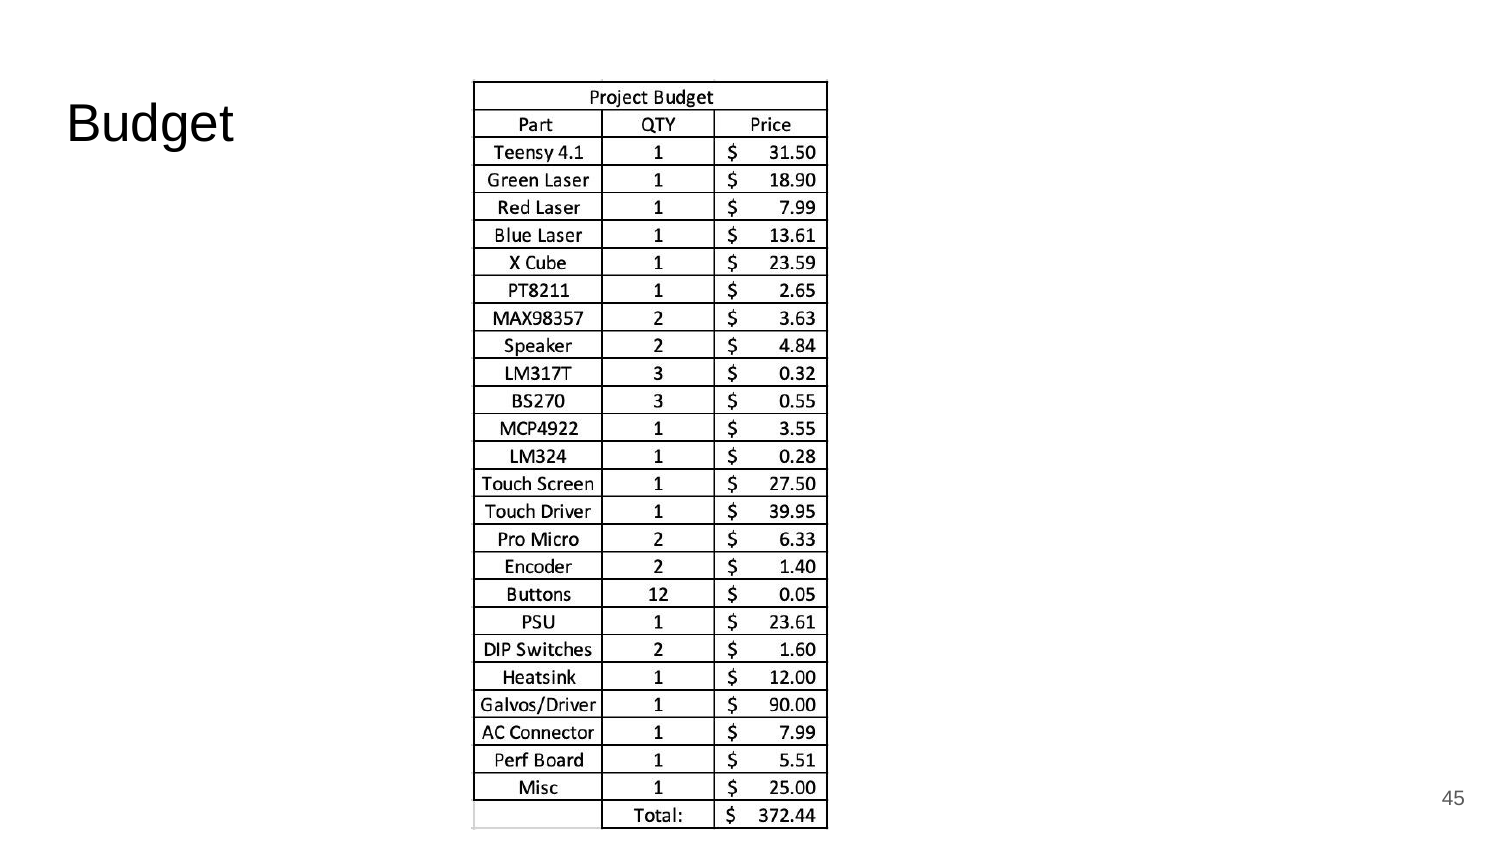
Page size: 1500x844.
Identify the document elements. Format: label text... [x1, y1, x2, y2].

slide_number ‹#› [1389, 764, 1480, 830]
title Budget [51, 72, 1449, 167]
picture [471, 79, 829, 830]
